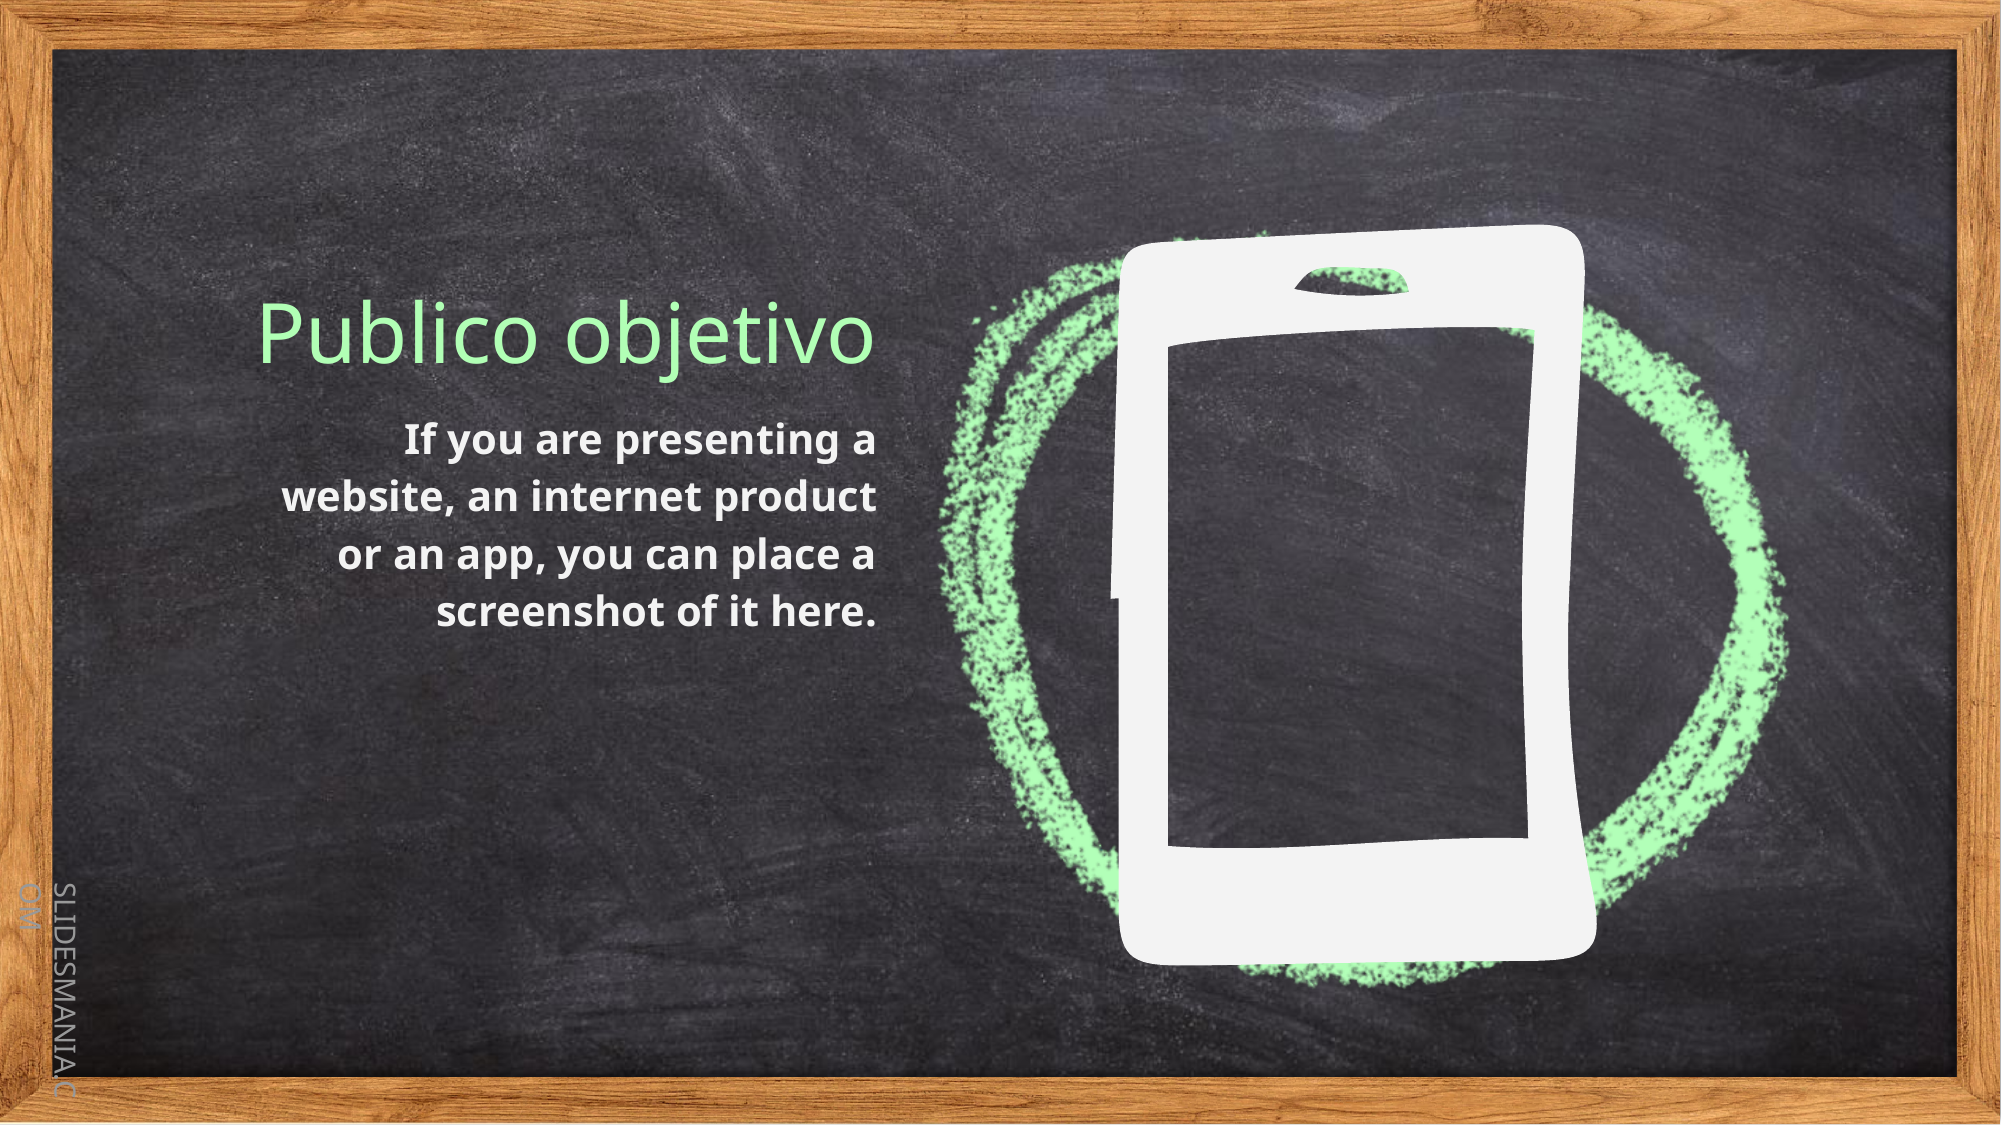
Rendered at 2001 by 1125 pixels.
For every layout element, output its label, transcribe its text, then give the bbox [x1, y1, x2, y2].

title Publico objetivo [167, 259, 852, 386]
list If you are presenting a website, an internet product or an app, you can place a screenshot of it here. [240, 385, 852, 702]
picture [0, 0, 2001, 1125]
